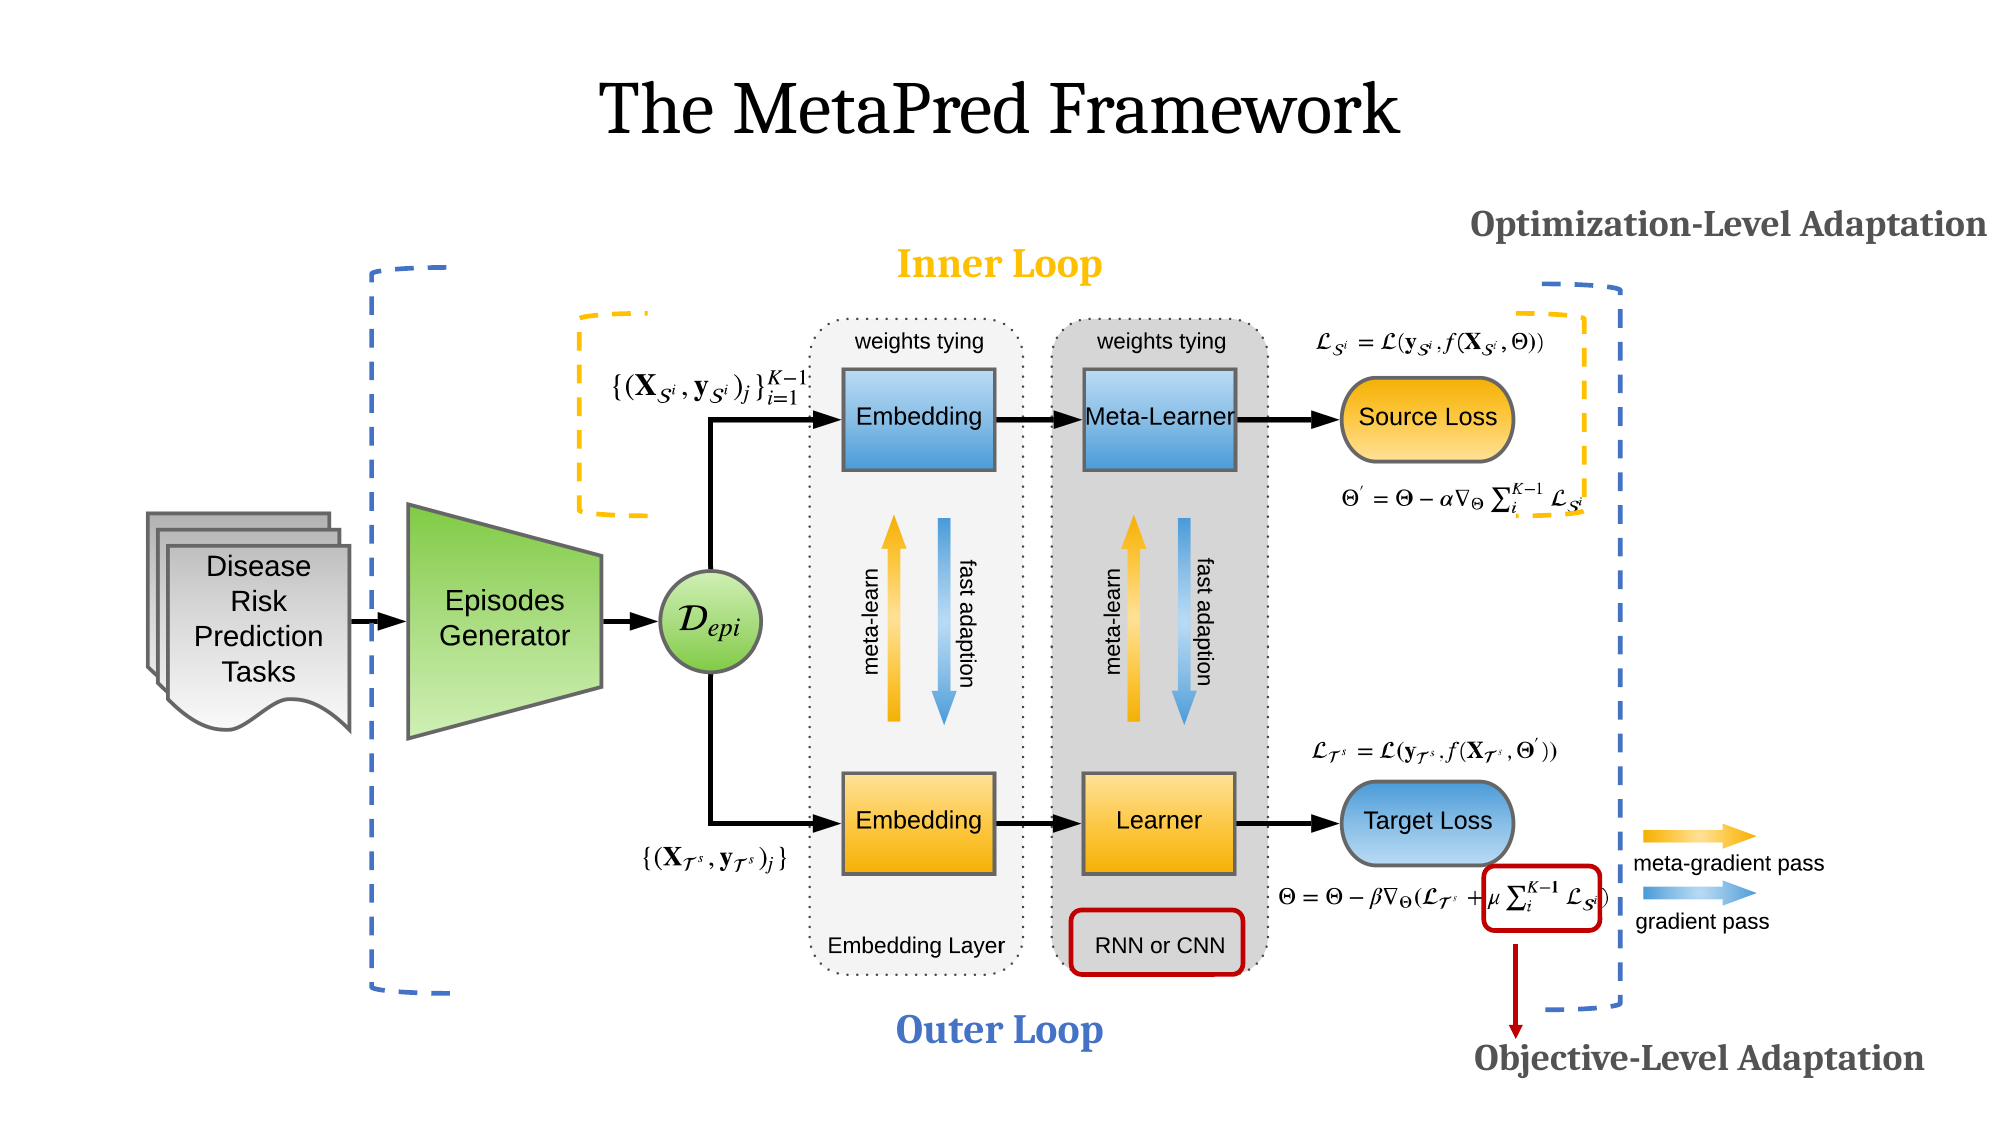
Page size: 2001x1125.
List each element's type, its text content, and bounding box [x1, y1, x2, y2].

text_box Outer Loop [837, 1027, 1163, 1104]
subtitle The MetaPred Framework [249, 61, 1750, 172]
text_box Optimization-Level Adaptation [1455, 191, 2000, 252]
picture [97, 267, 1903, 1027]
text_box Objective-Level Adaptation [1459, 1025, 1941, 1086]
text_box Inner Loop [837, 228, 1163, 267]
